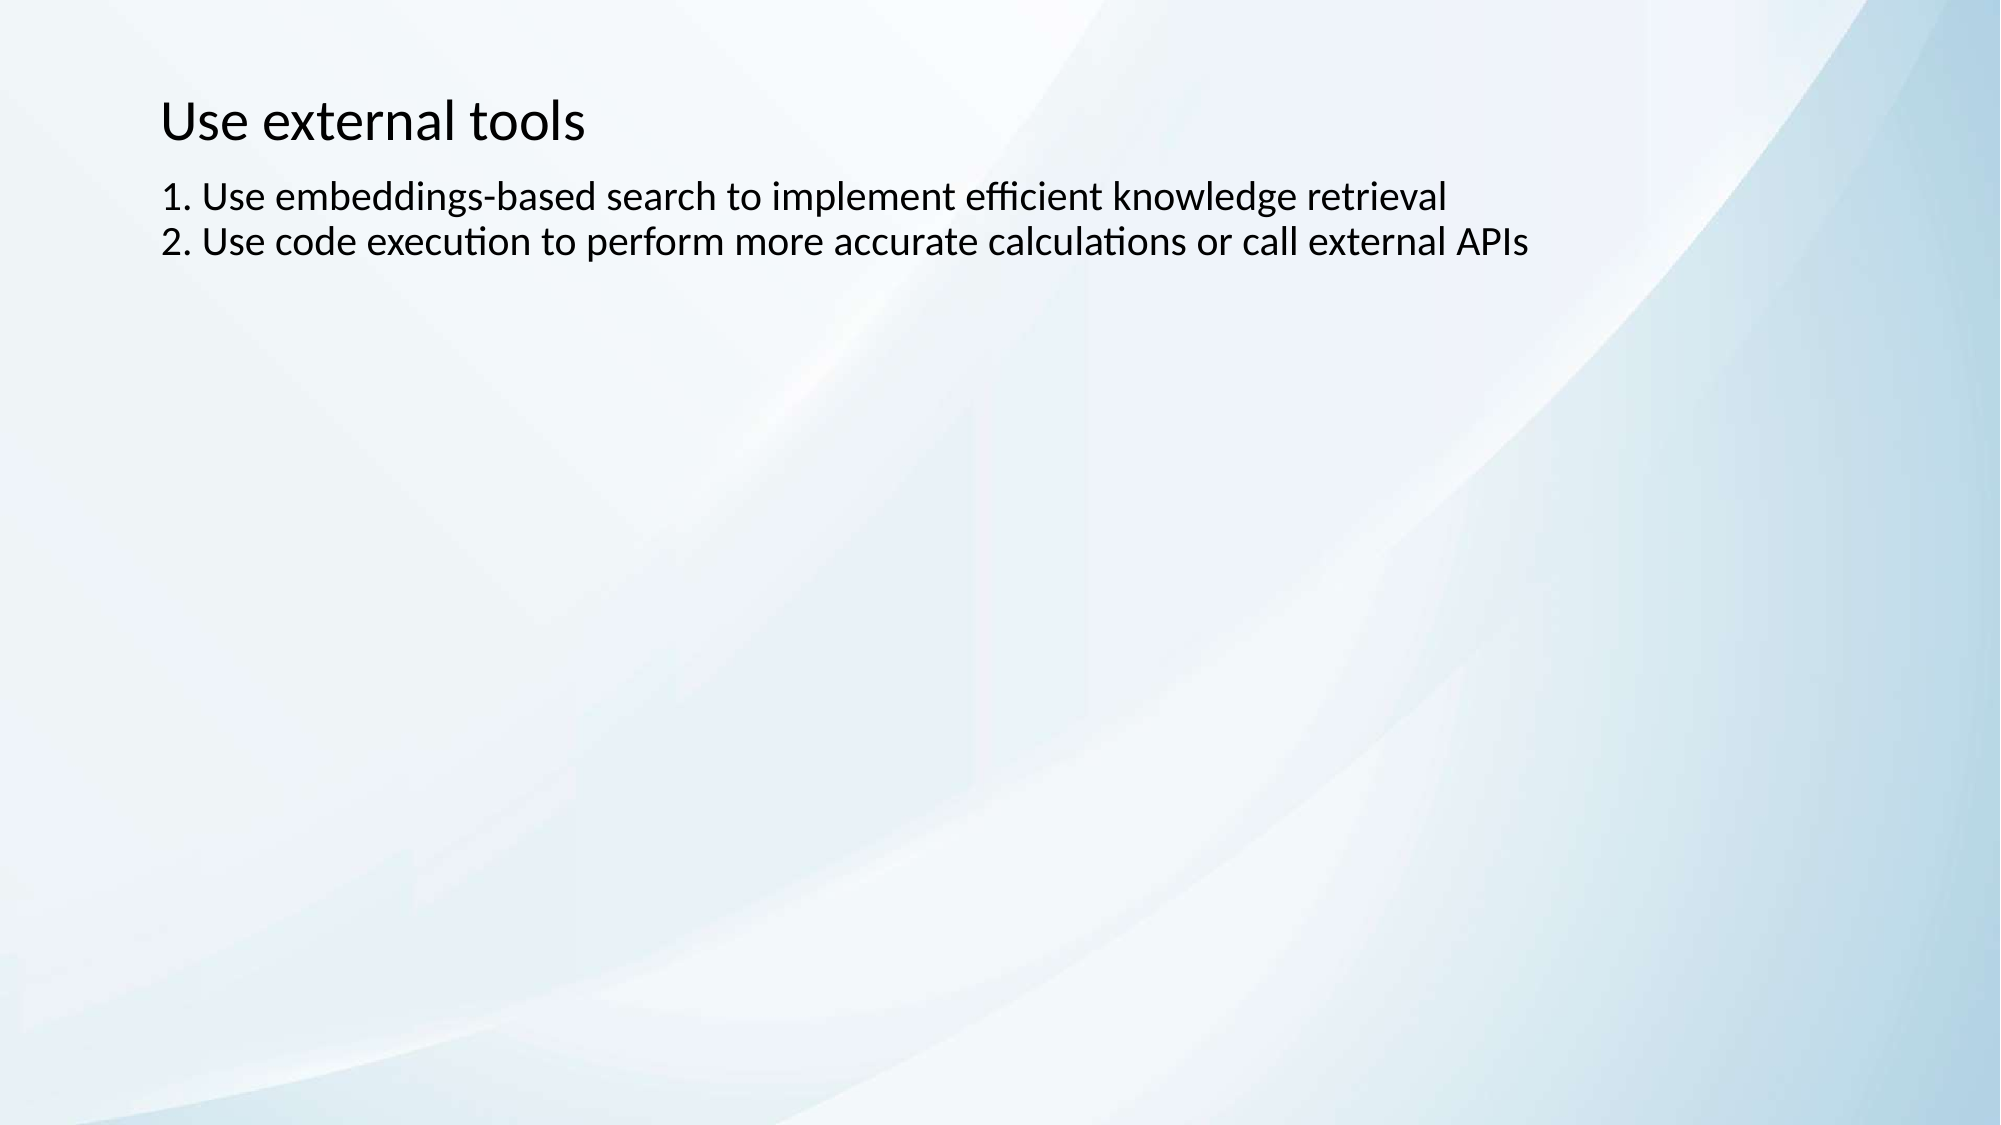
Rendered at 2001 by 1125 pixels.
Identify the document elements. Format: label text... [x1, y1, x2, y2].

picture [0, 0, 2000, 1125]
list Use external tools 1. Use embeddings-based search to implement efficient knowledge retrieval 2. Use code execution to perform more accurate calculations or call external APIs [137, 82, 1863, 999]
